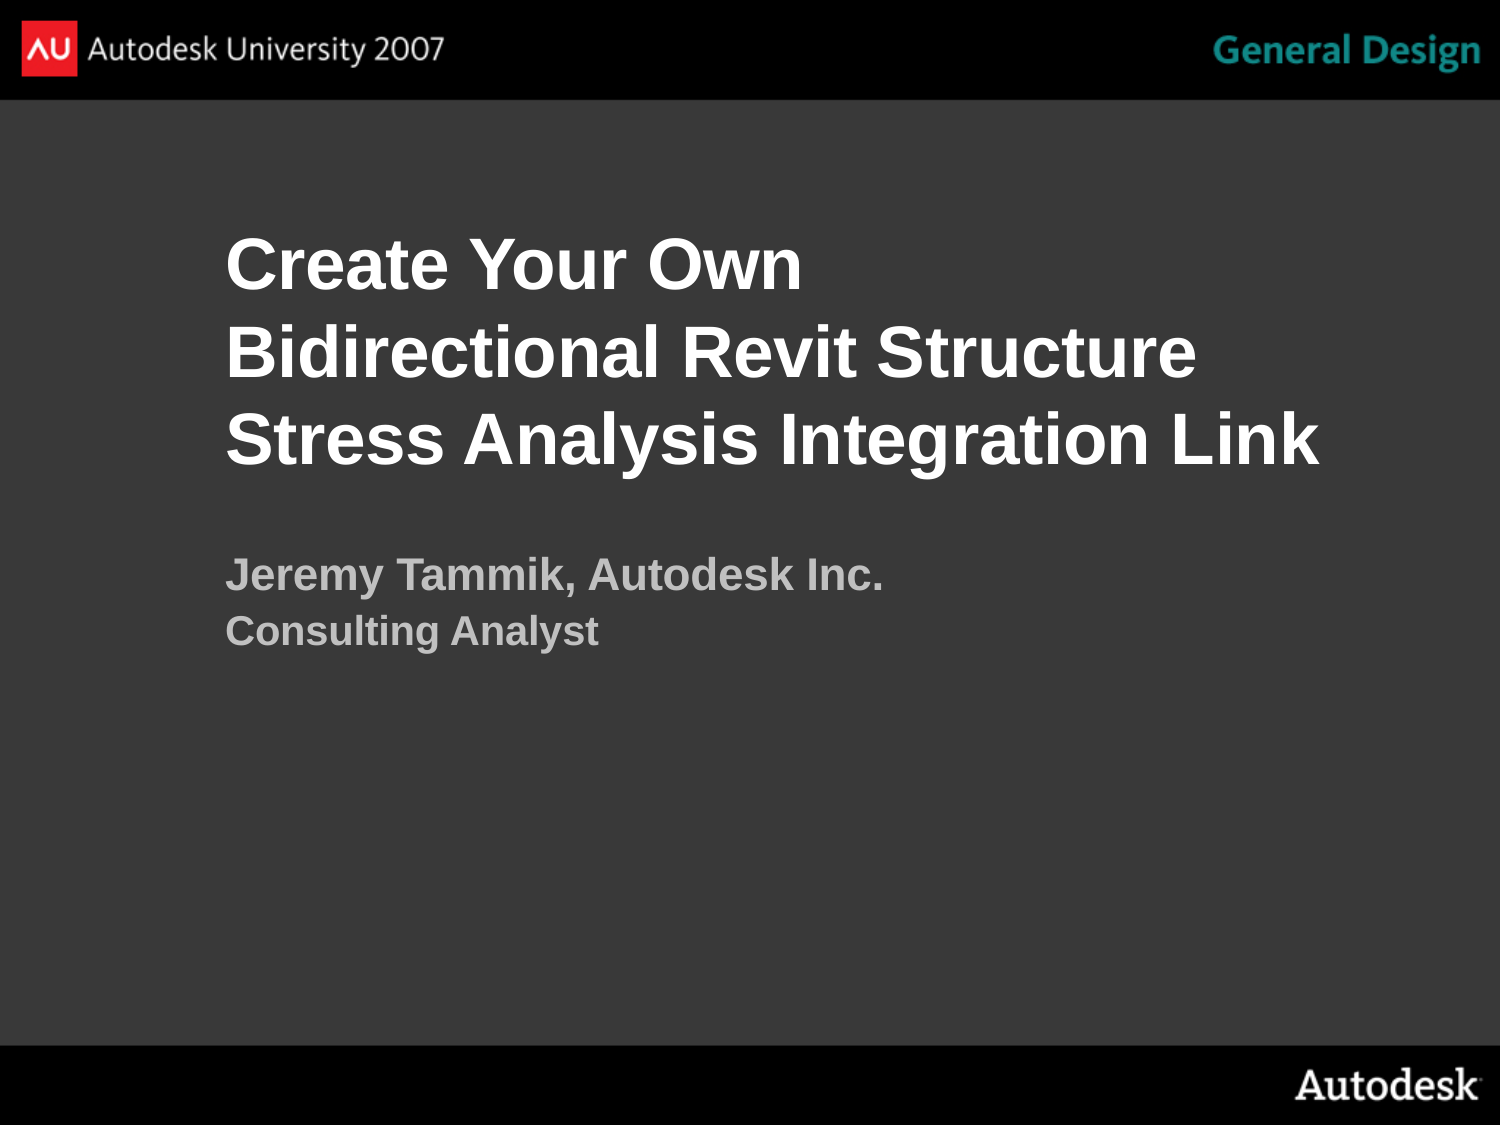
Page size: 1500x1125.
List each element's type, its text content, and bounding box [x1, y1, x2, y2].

subtitle Jeremy Tammik, Autodesk Inc. [214, 539, 1151, 598]
picture [0, 0, 1500, 1125]
list Consulting Analyst [214, 598, 1153, 757]
title Create Your Own Bidirectional Revit Structure Stress Analysis Integration Link [214, 236, 1450, 485]
